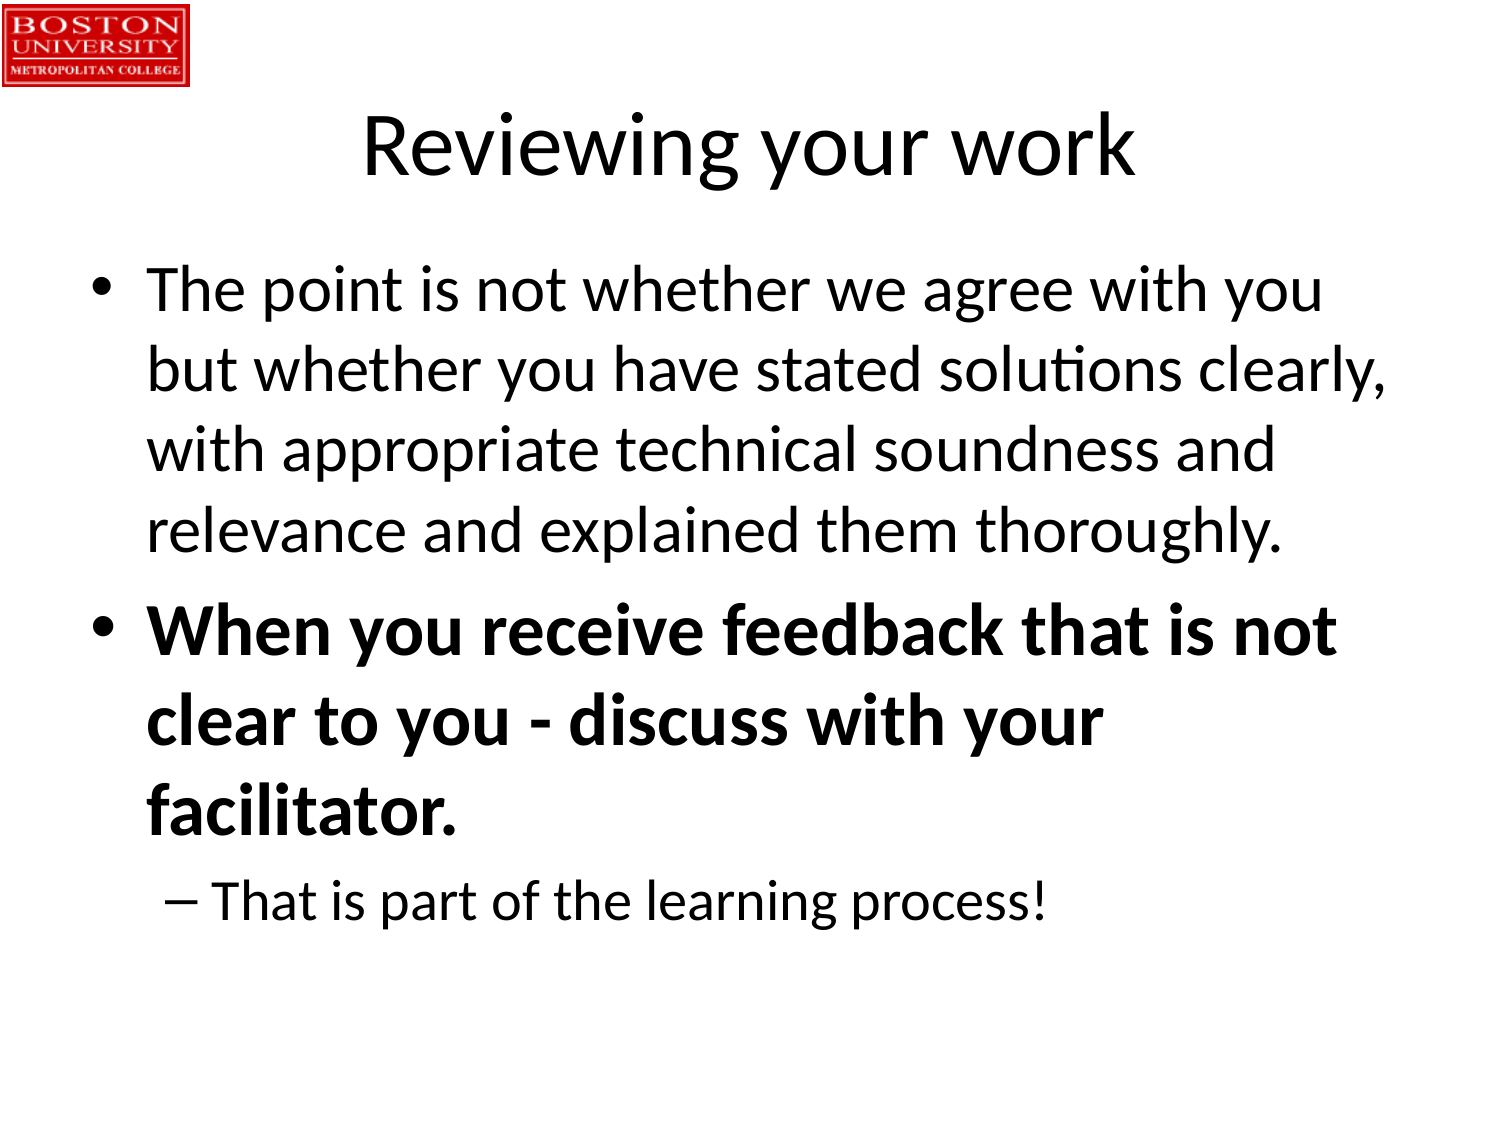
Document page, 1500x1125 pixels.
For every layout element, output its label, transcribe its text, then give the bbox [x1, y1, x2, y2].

picture [2, 3, 191, 87]
list The point is not whether we agree with you but whether you have stated solutions clearly, with appropriate technical soundness and relevance and explained them thoroughly. When you receive feedback that is not clear to you - discuss with your facilitator. That is part of the learning process! [75, 237, 1425, 1113]
title Reviewing your work [75, 45, 1425, 233]
